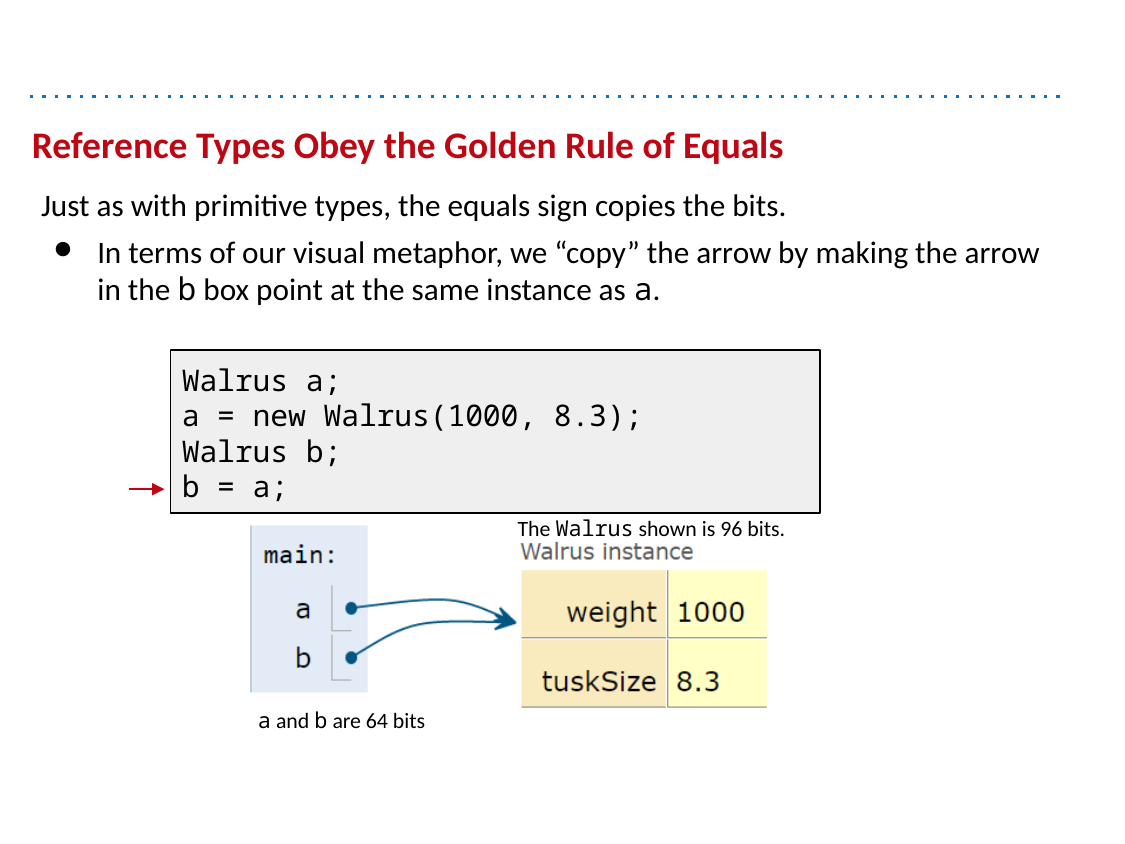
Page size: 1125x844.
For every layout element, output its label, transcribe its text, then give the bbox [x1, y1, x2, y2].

title Reference Types Obey the Golden Rule of Equals [20, 116, 1033, 178]
text_box Walrus a; a = new Walrus(1000, 8.3); Walrus b; b = a; [170, 406, 821, 513]
list Just as with primitive types, the equals sign copies the bits. In terms of our visual metaphor, we “copy” the arrow by making the arrow in the b box point at the same instance as a. [29, 173, 1069, 406]
text_box The Walrus shown is 96 bits. [506, 503, 802, 536]
picture [241, 522, 774, 717]
